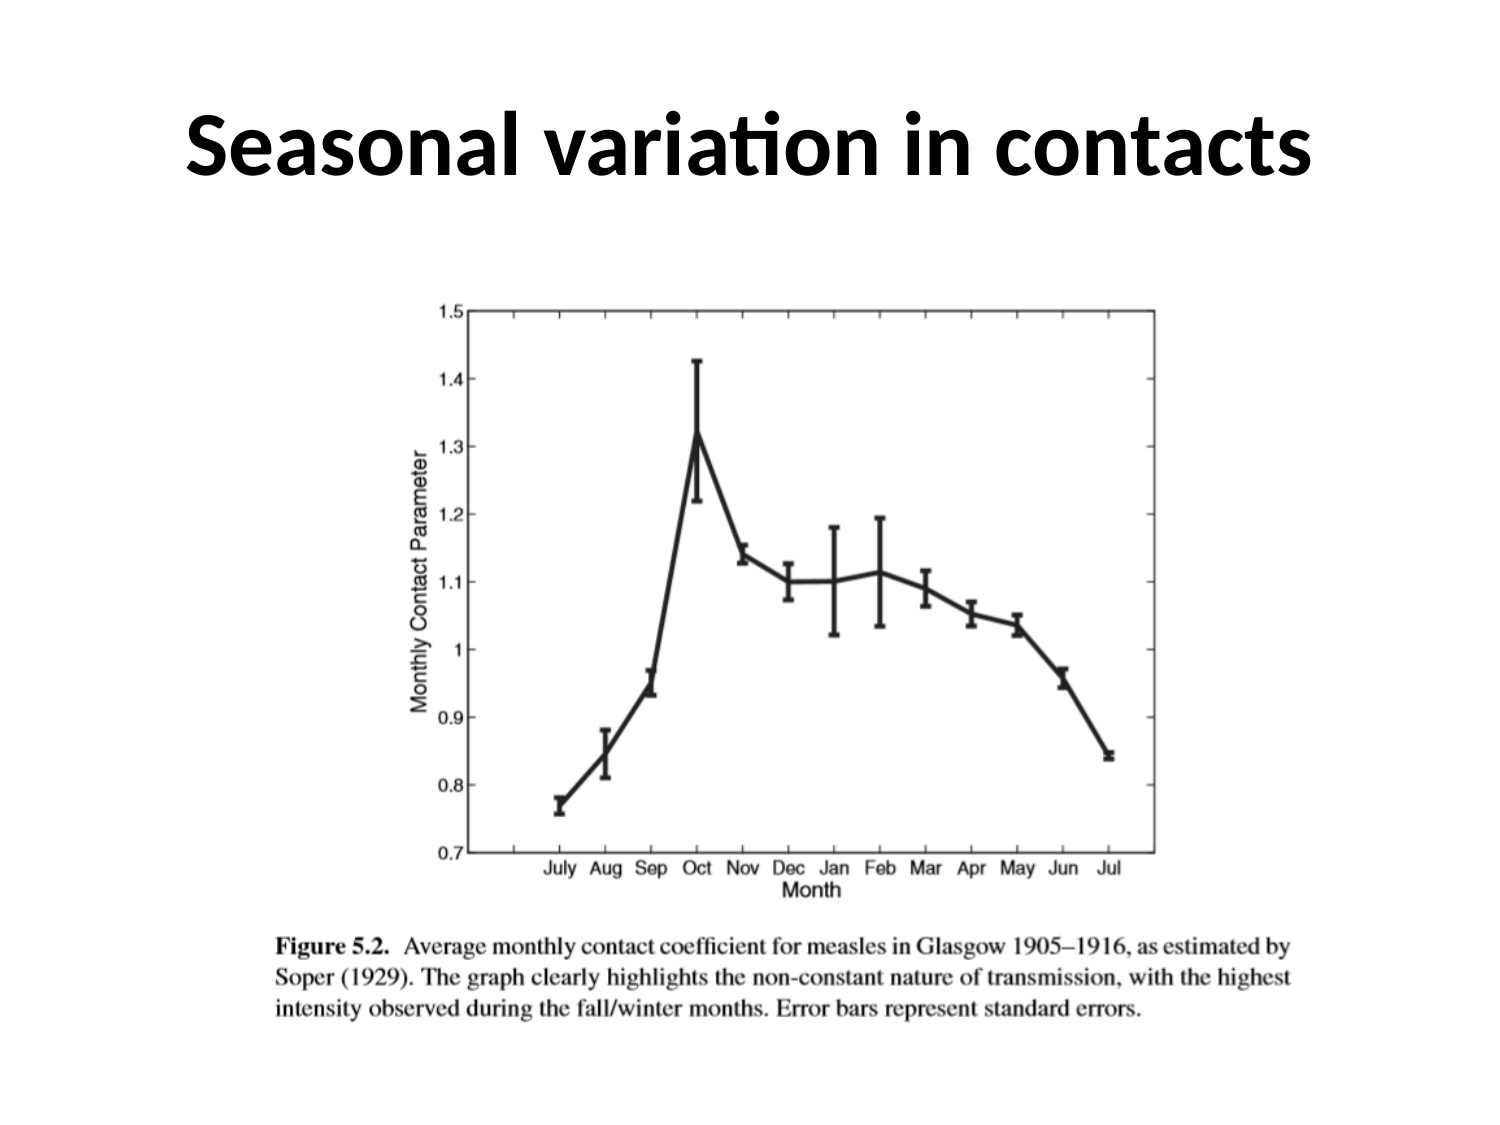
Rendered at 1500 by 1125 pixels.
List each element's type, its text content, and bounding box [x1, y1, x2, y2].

picture [237, 274, 1307, 1034]
title Seasonal variation in contacts [75, 45, 1425, 233]
